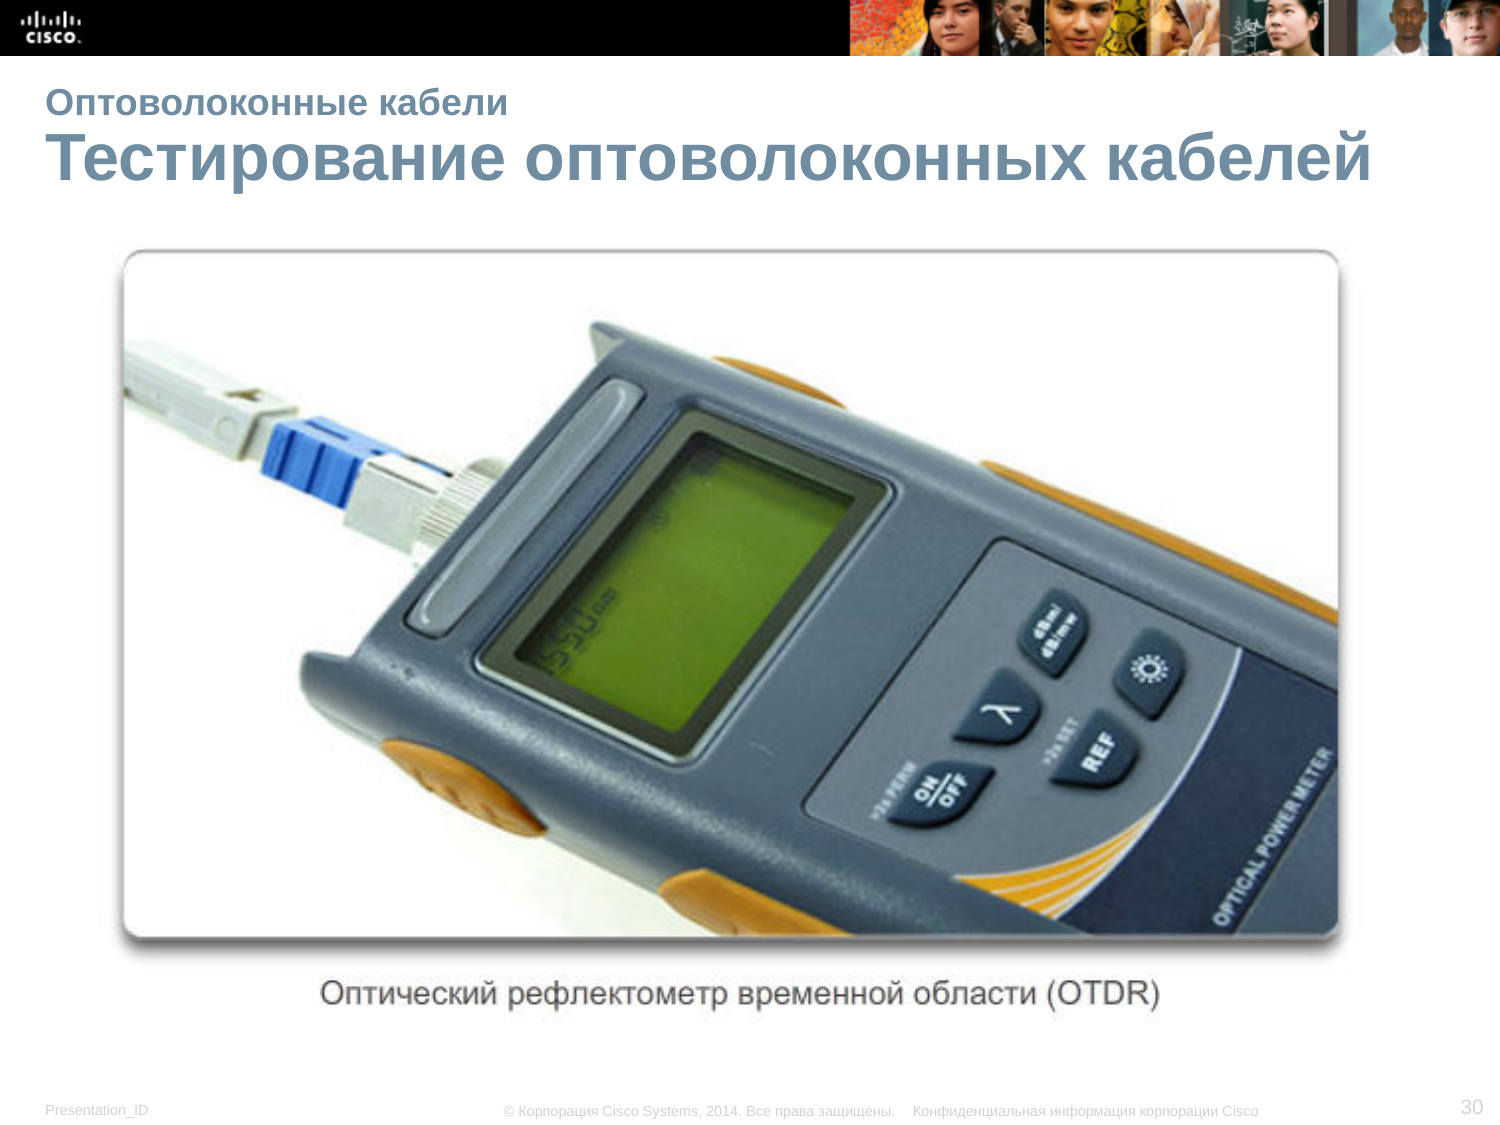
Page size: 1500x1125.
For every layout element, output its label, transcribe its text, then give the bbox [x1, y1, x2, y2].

title Оптоволоконные кабели Тестирование оптоволоконных кабелей [31, 64, 1471, 203]
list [80, 235, 1401, 1033]
picture [0, 0, 1500, 56]
